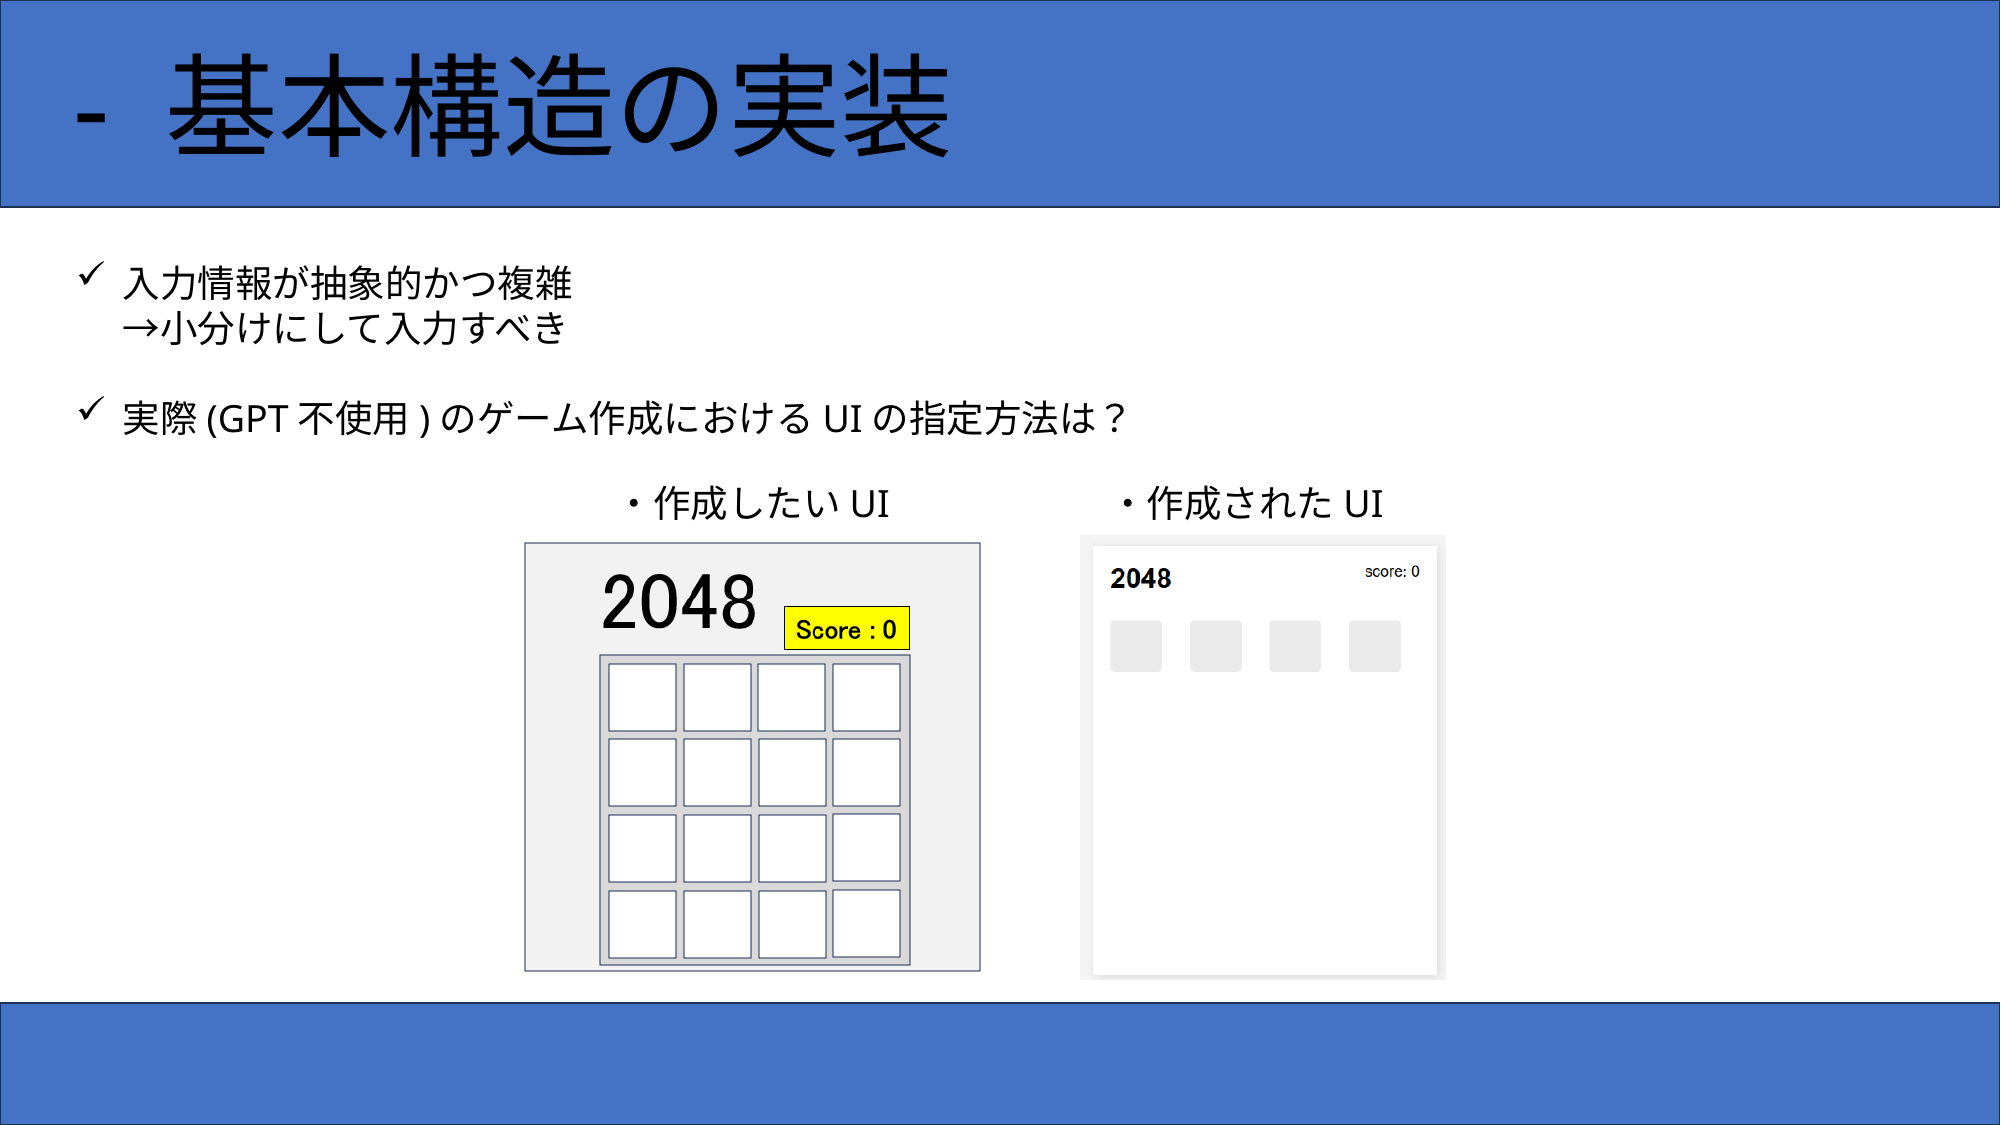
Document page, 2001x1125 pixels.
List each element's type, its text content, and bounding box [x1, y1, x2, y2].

picture [506, 531, 1000, 1001]
text_box ・作成されたUI [1048, 472, 1445, 533]
text_box ・作成したいUI [554, 472, 951, 531]
text_box [0, 1002, 2000, 1125]
picture [1080, 535, 1446, 980]
text_box - 基本構造の実装 [0, 0, 2000, 208]
text_box 入力情報が抽象的かつ複雑 →小分けにして入力すべき 実際(GPT不使用)のゲーム作成におけるUIの指定方法は？ [61, 252, 1248, 492]
